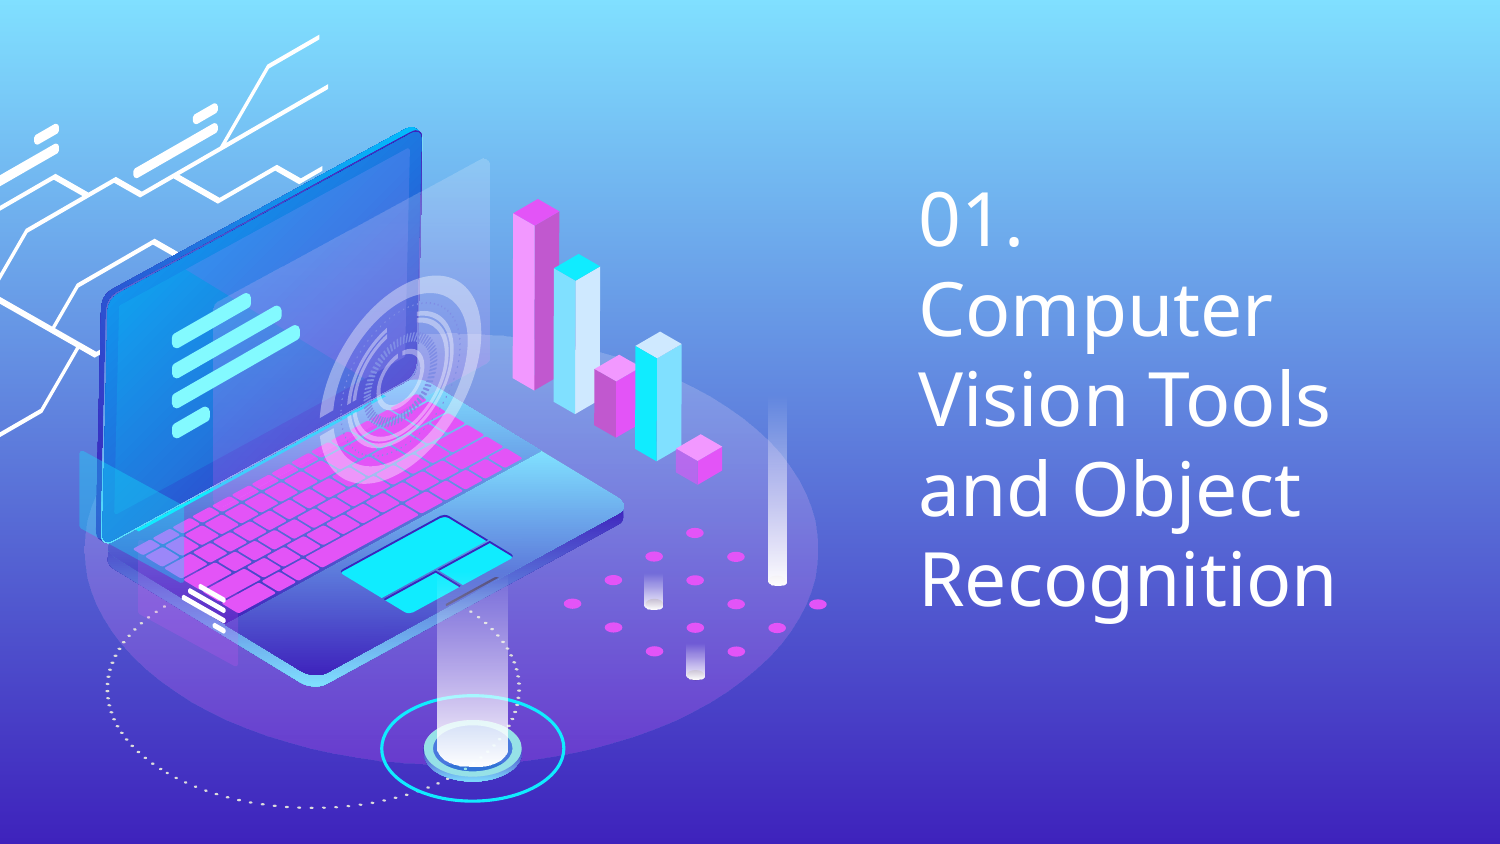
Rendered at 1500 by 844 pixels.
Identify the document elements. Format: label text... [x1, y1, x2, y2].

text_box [1159, 296, 1166, 327]
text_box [1205, 296, 1238, 327]
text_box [970, 296, 1006, 327]
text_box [1175, 287, 1198, 327]
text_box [923, 282, 962, 327]
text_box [1088, 296, 1122, 327]
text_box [1017, 296, 1073, 327]
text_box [1249, 296, 1271, 327]
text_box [831, 89, 835, 178]
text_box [832, 171, 1500, 246]
title 01. Computer Vision Tools and Object Recognition [833, 327, 1359, 466]
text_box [0, 34, 828, 810]
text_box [1133, 296, 1140, 327]
